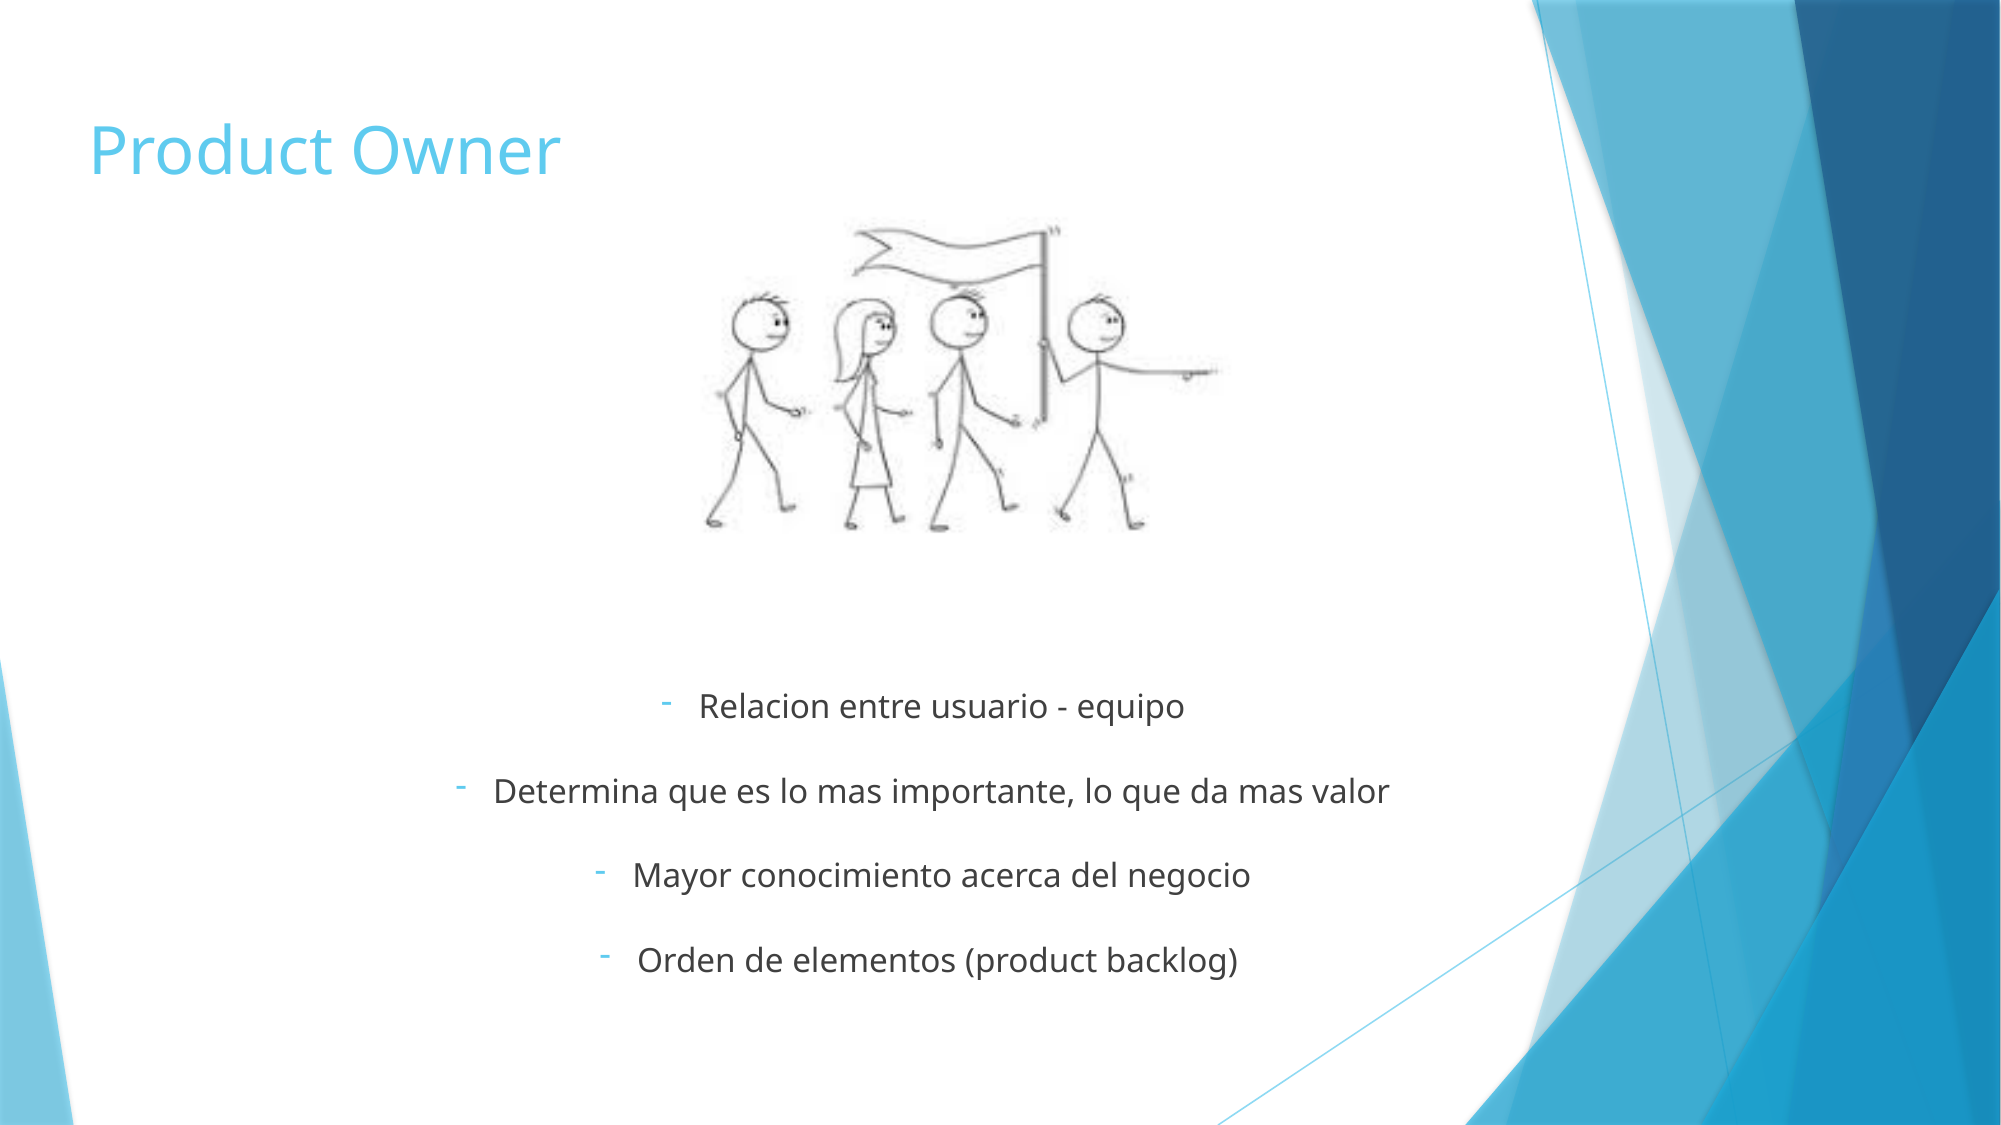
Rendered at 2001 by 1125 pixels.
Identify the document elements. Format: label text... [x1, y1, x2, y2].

title Product Owner [68, 42, 683, 209]
list Relacion entre usuario - equipo Determina que es lo mas importante, lo que da mas valor Mayor conocimiento acerca del negocio Orden de elementos (product backlog) [68, 665, 1779, 1082]
picture [681, 99, 1239, 667]
